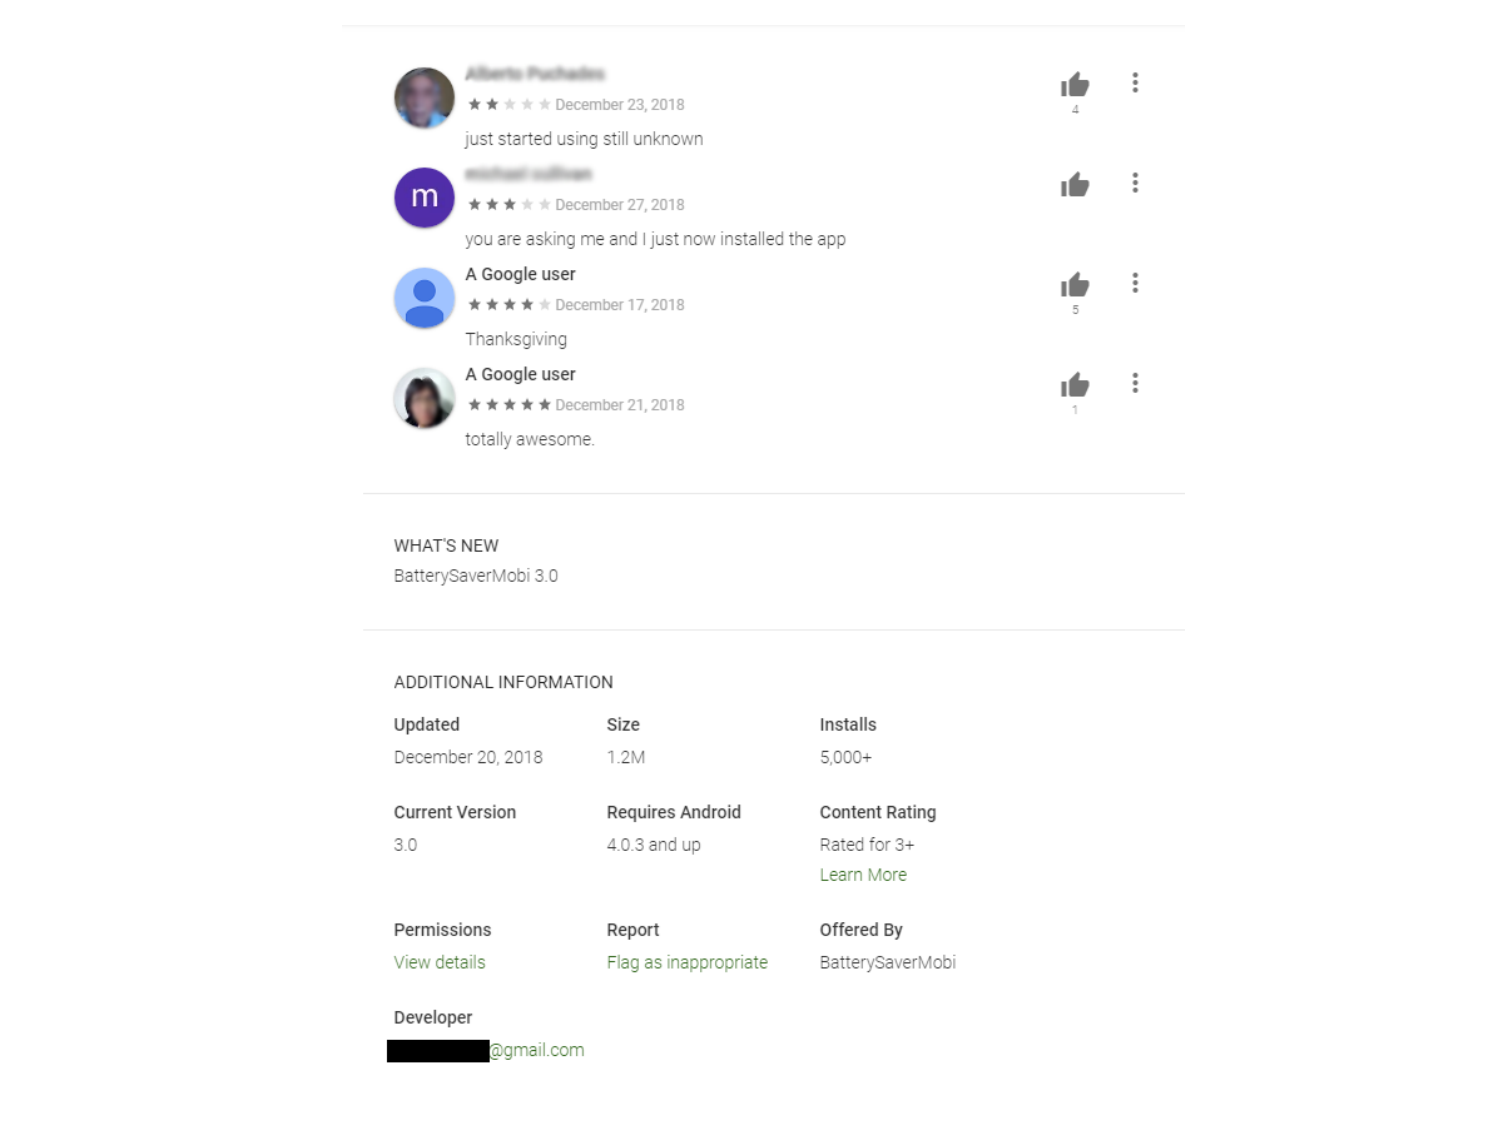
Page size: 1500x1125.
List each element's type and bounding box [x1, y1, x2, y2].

picture [342, 25, 1185, 1075]
